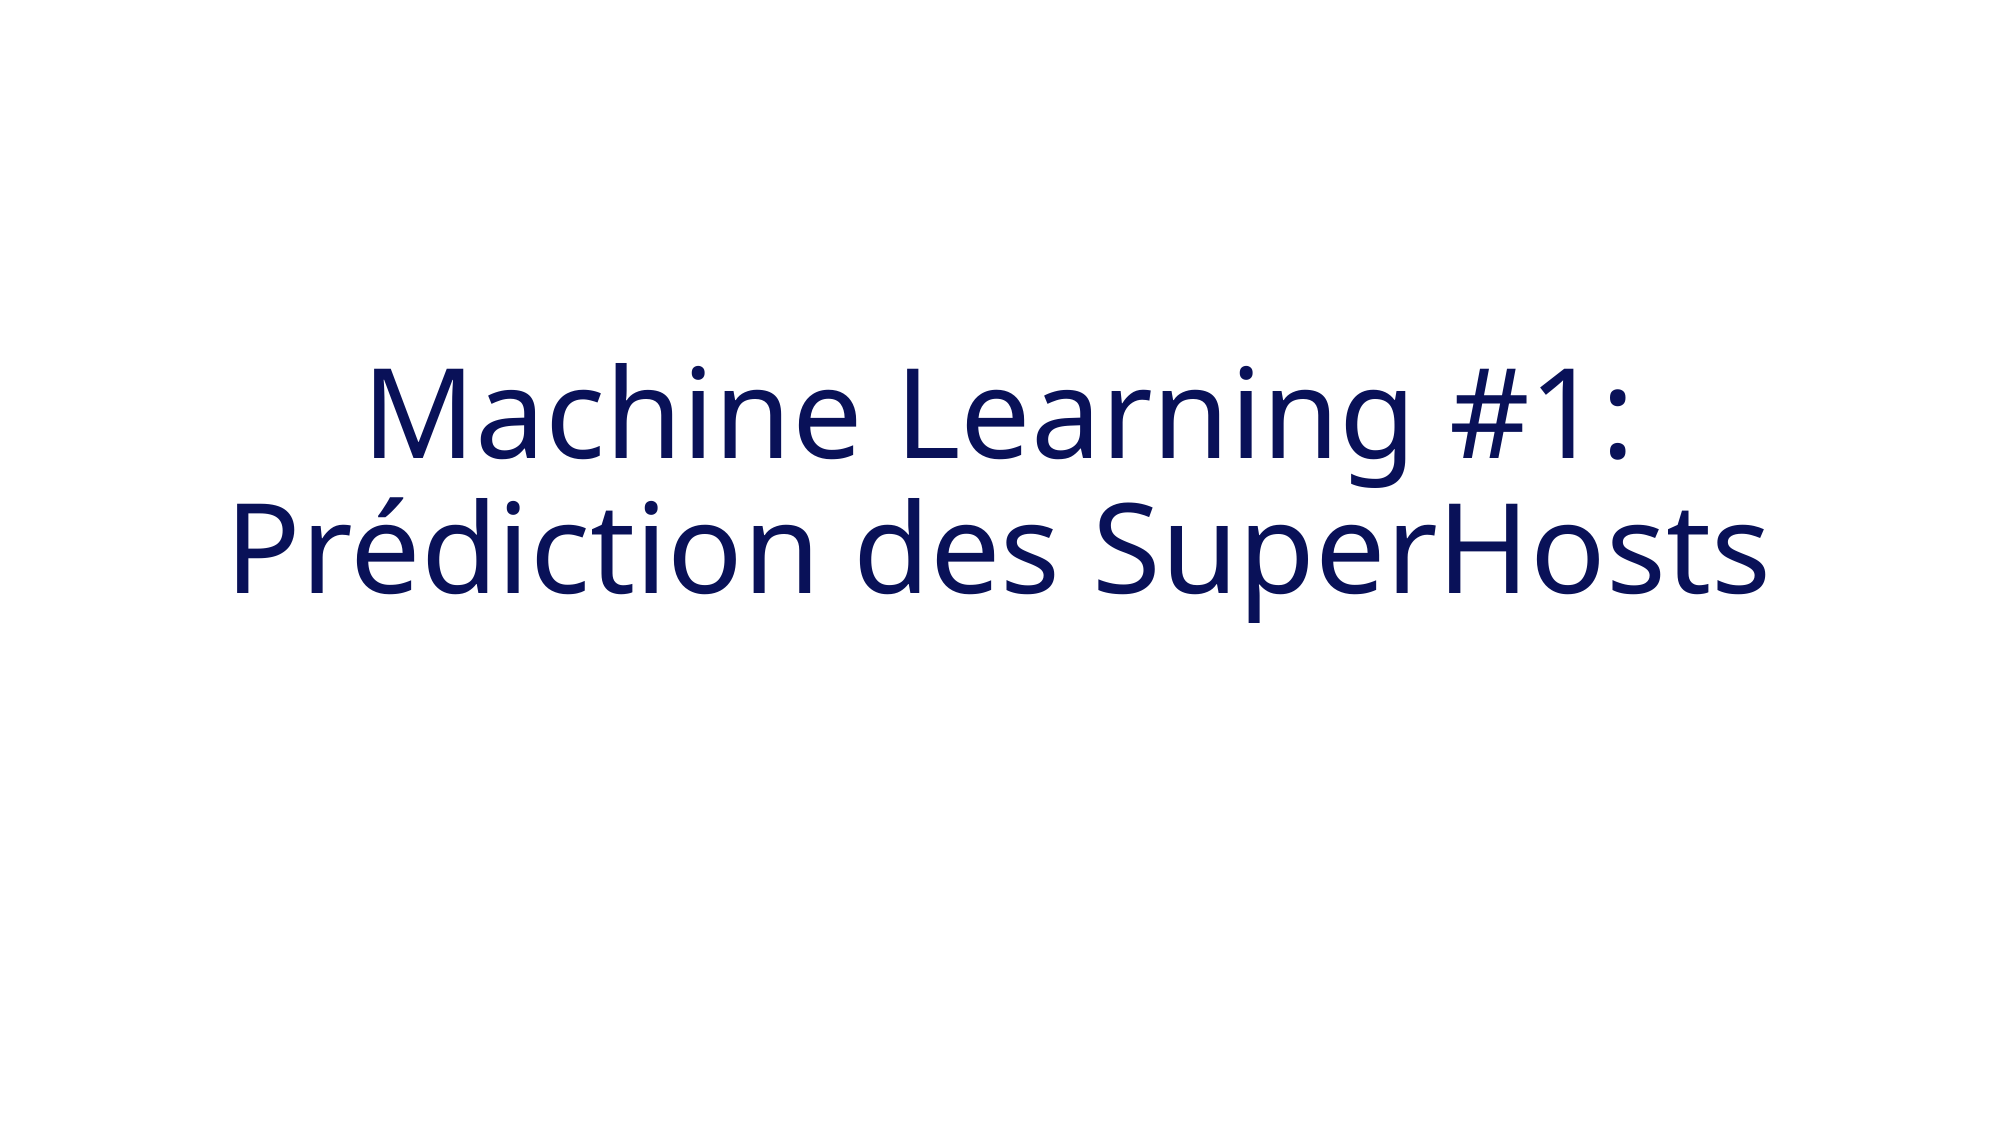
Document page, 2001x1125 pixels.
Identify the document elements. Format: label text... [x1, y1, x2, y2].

title Machine Learning #1: Prédiction des SuperHosts [136, 280, 1862, 914]
